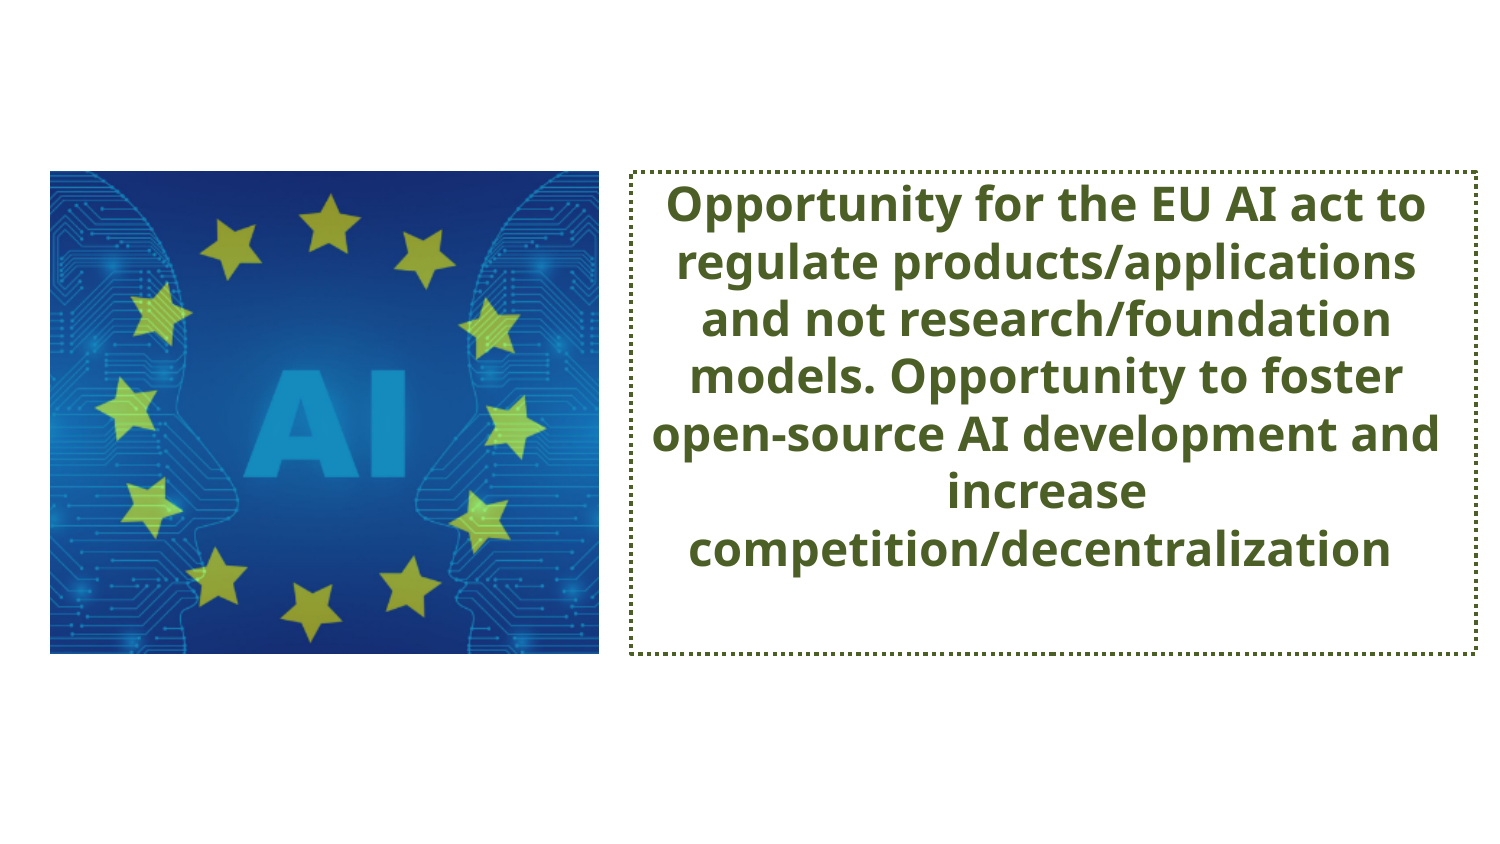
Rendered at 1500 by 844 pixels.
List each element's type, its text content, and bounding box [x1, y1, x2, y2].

list Opportunity for the EU AI act to regulate products/applications and not research/foundation models. Opportunity to foster open-source AI development and increase competition/decentralization [630, 165, 1463, 174]
text_box [629, 170, 1478, 656]
picture [49, 171, 599, 654]
